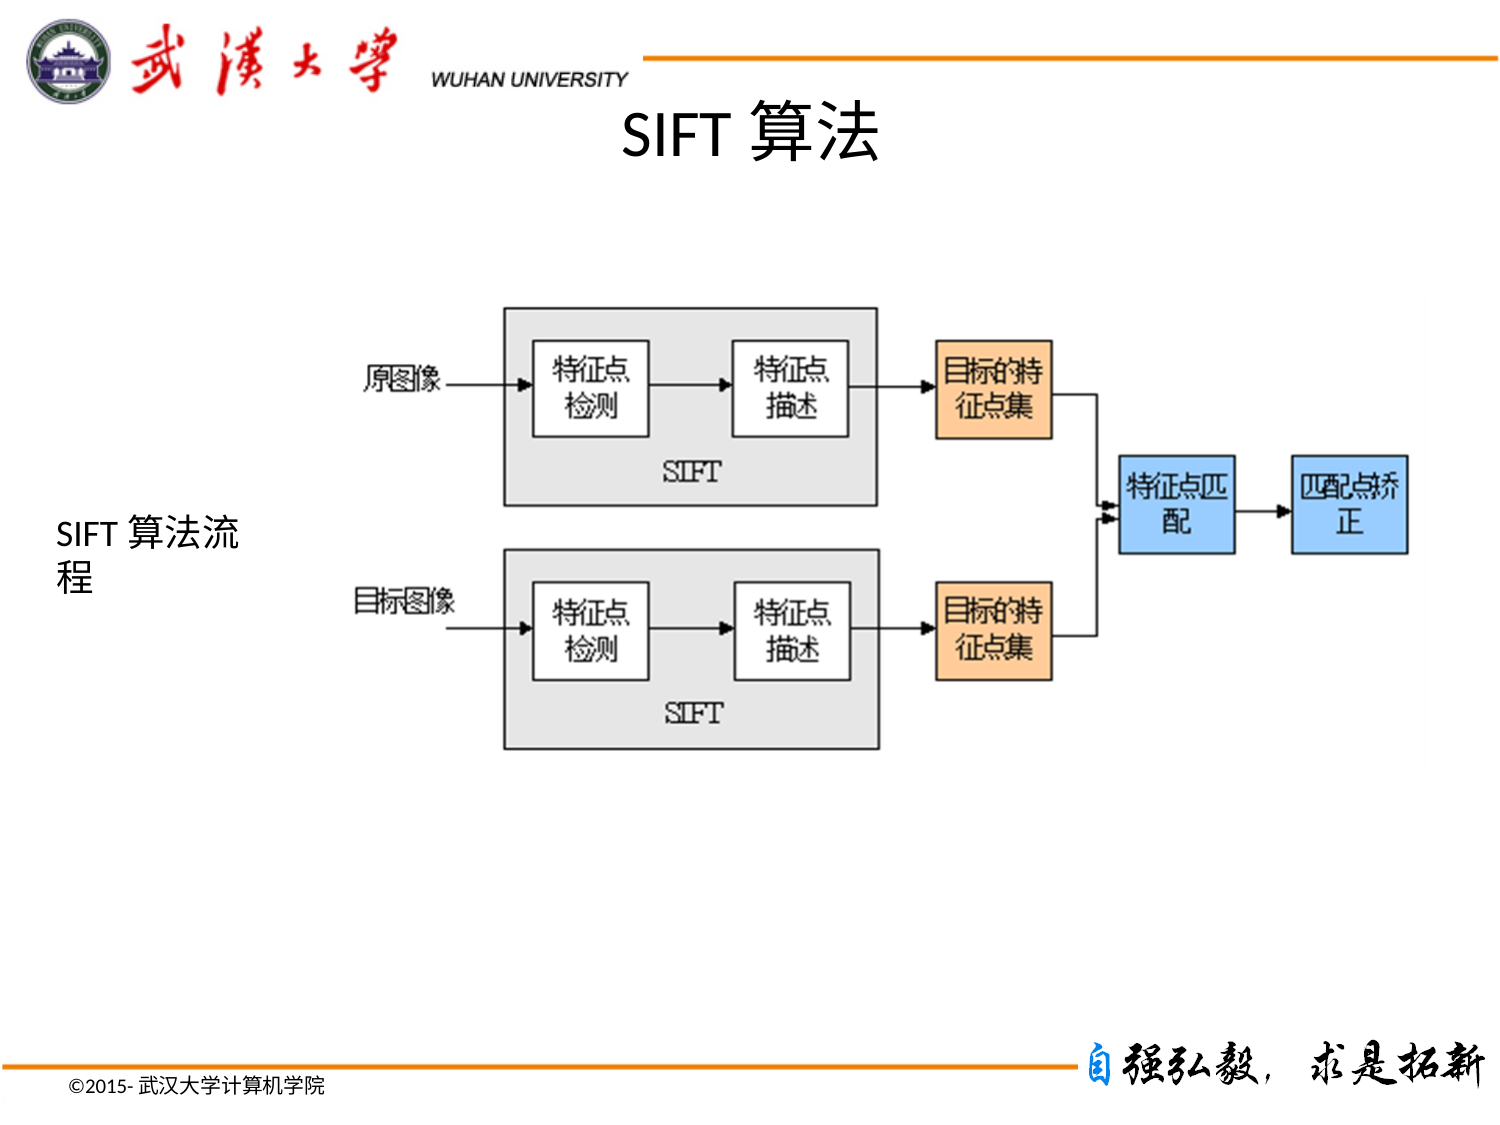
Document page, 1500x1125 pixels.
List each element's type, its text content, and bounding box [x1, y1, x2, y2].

title SIFT算法 [76, 82, 1427, 163]
picture [0, 3, 1500, 1125]
text_box SIFT算法流程 [41, 501, 290, 607]
